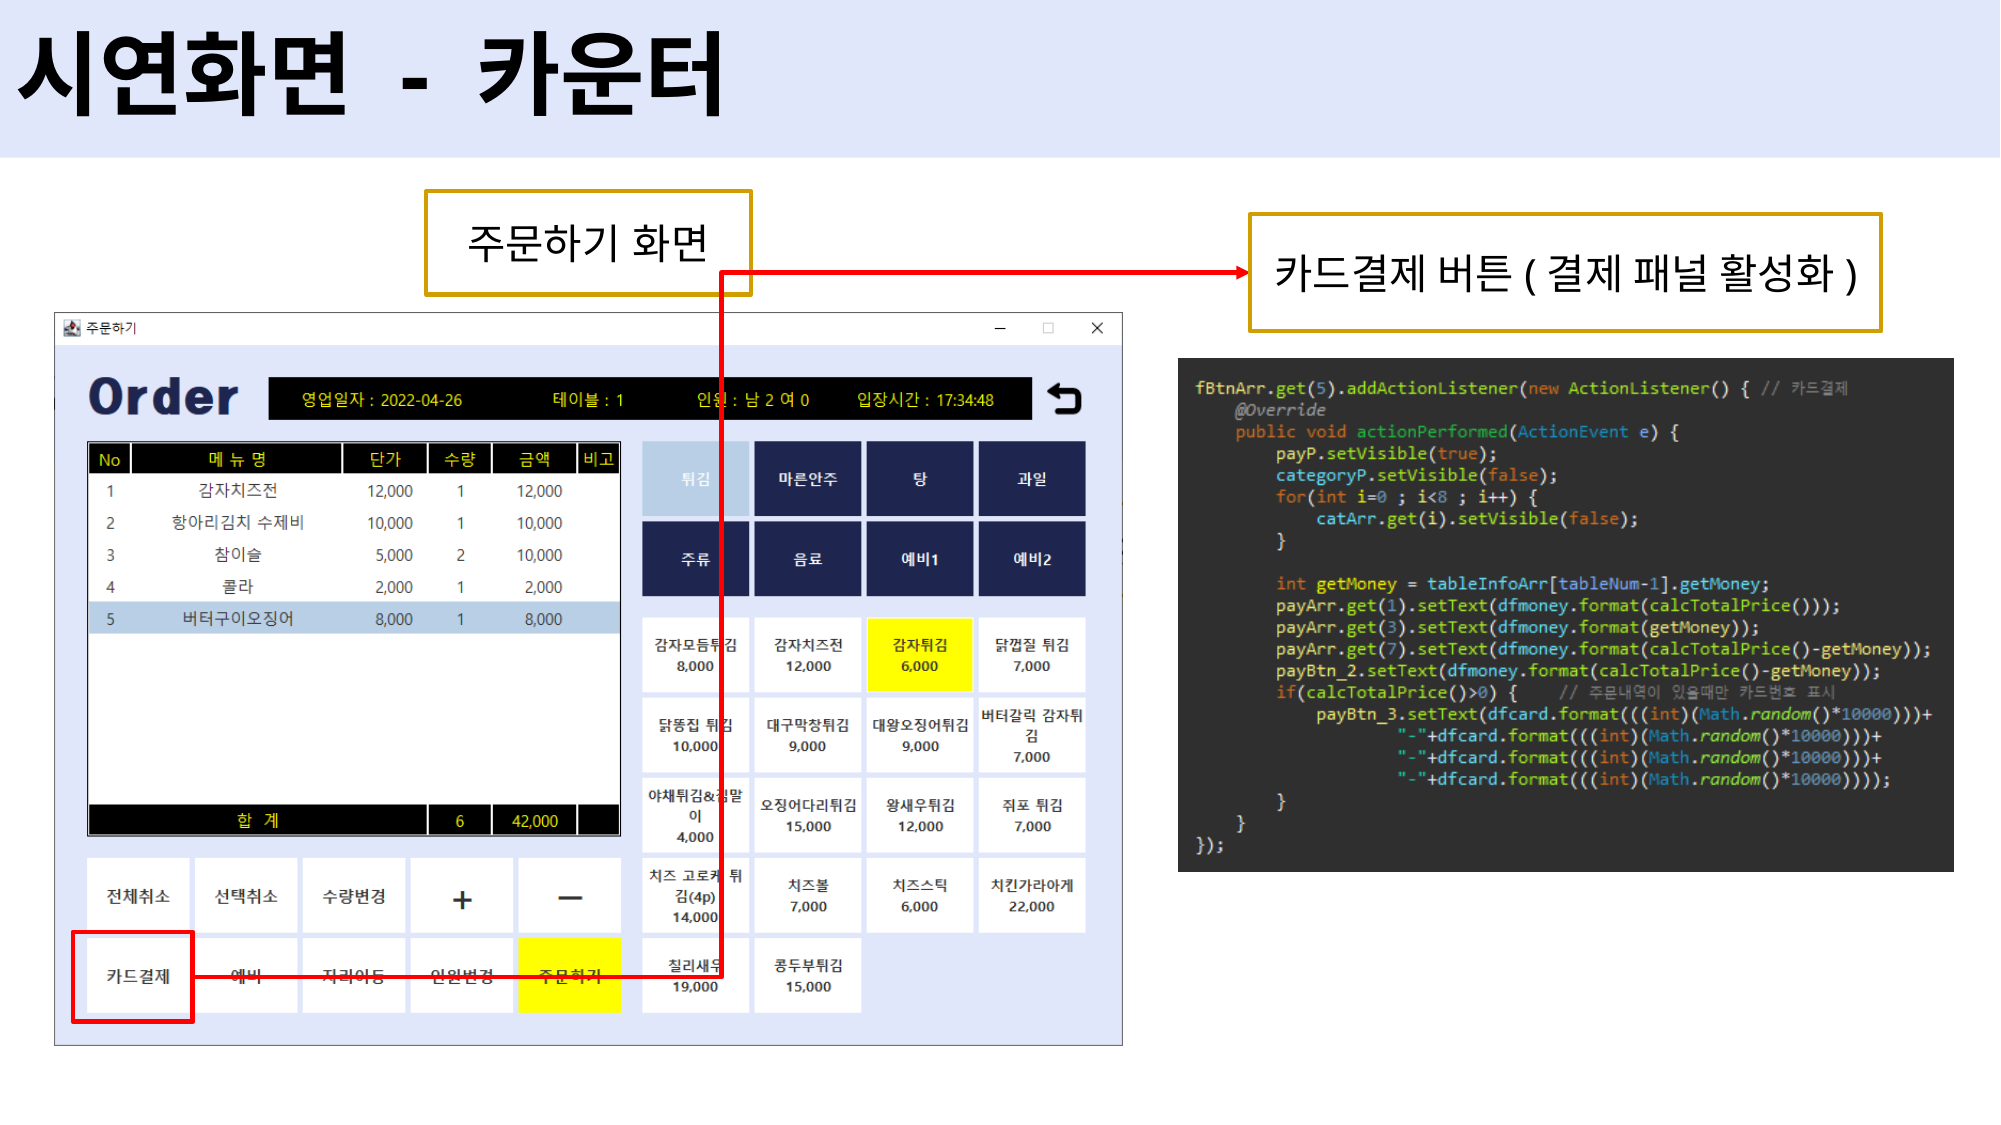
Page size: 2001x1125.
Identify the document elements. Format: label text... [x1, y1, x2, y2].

title 시연화면 - 카운터 [0, 0, 2000, 158]
picture [1178, 358, 1954, 872]
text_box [72, 272, 1251, 1023]
text_box 카드결제 버튼(결제 패널 활성화) [1248, 212, 1883, 333]
picture [54, 311, 1123, 1046]
text_box 주문하기 화면 [424, 189, 753, 270]
